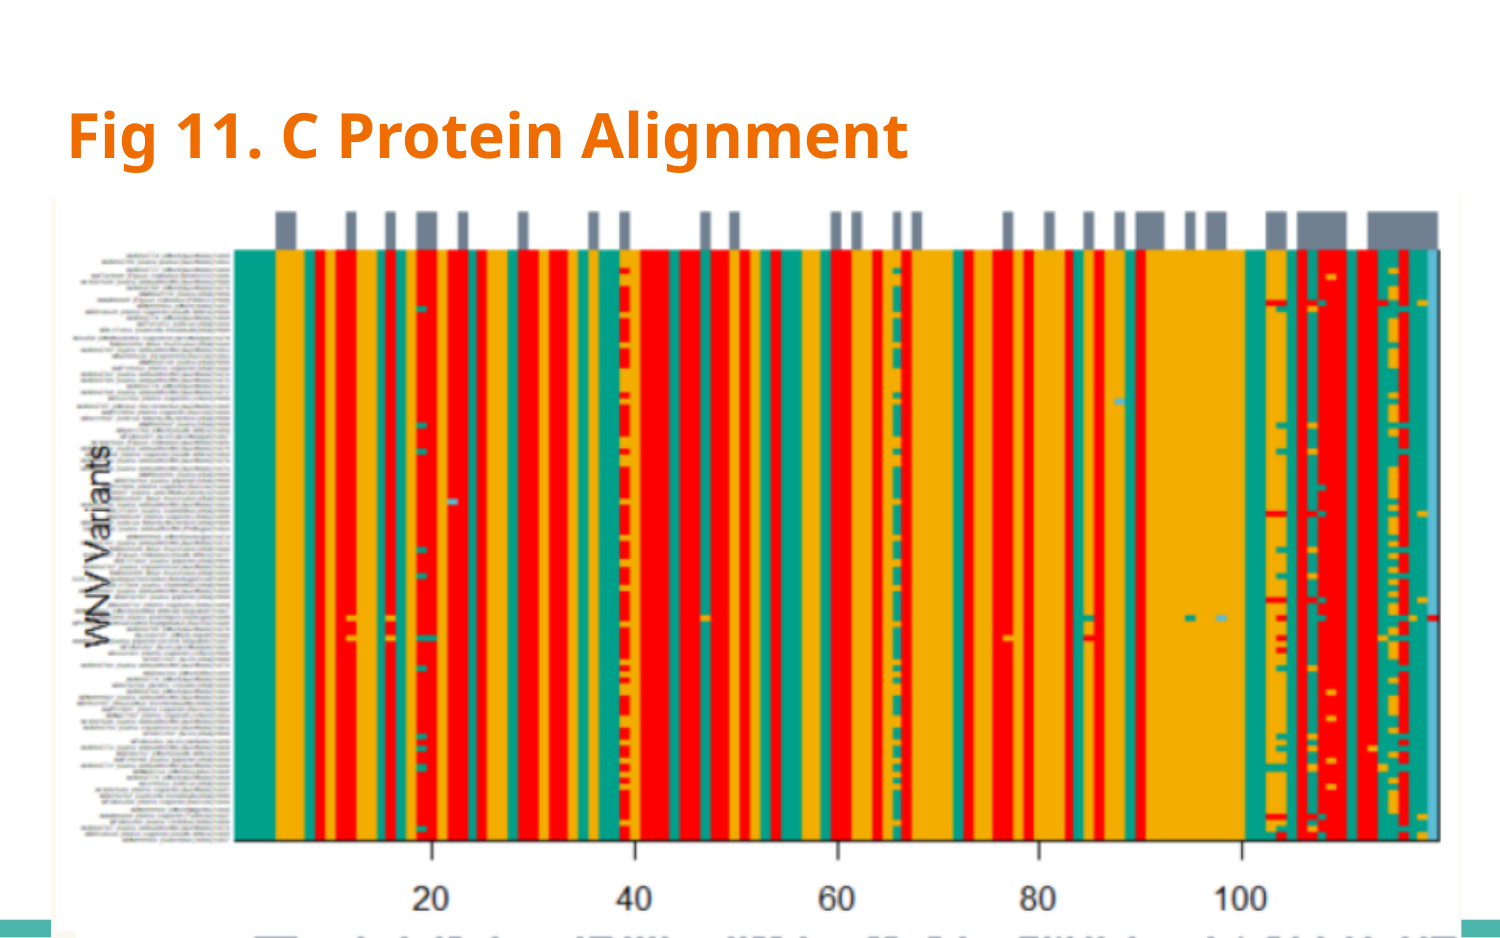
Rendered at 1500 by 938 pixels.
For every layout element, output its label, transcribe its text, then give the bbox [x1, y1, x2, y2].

picture [50, 197, 1462, 938]
title Fig 11. C Protein Alignment [51, 81, 1449, 196]
